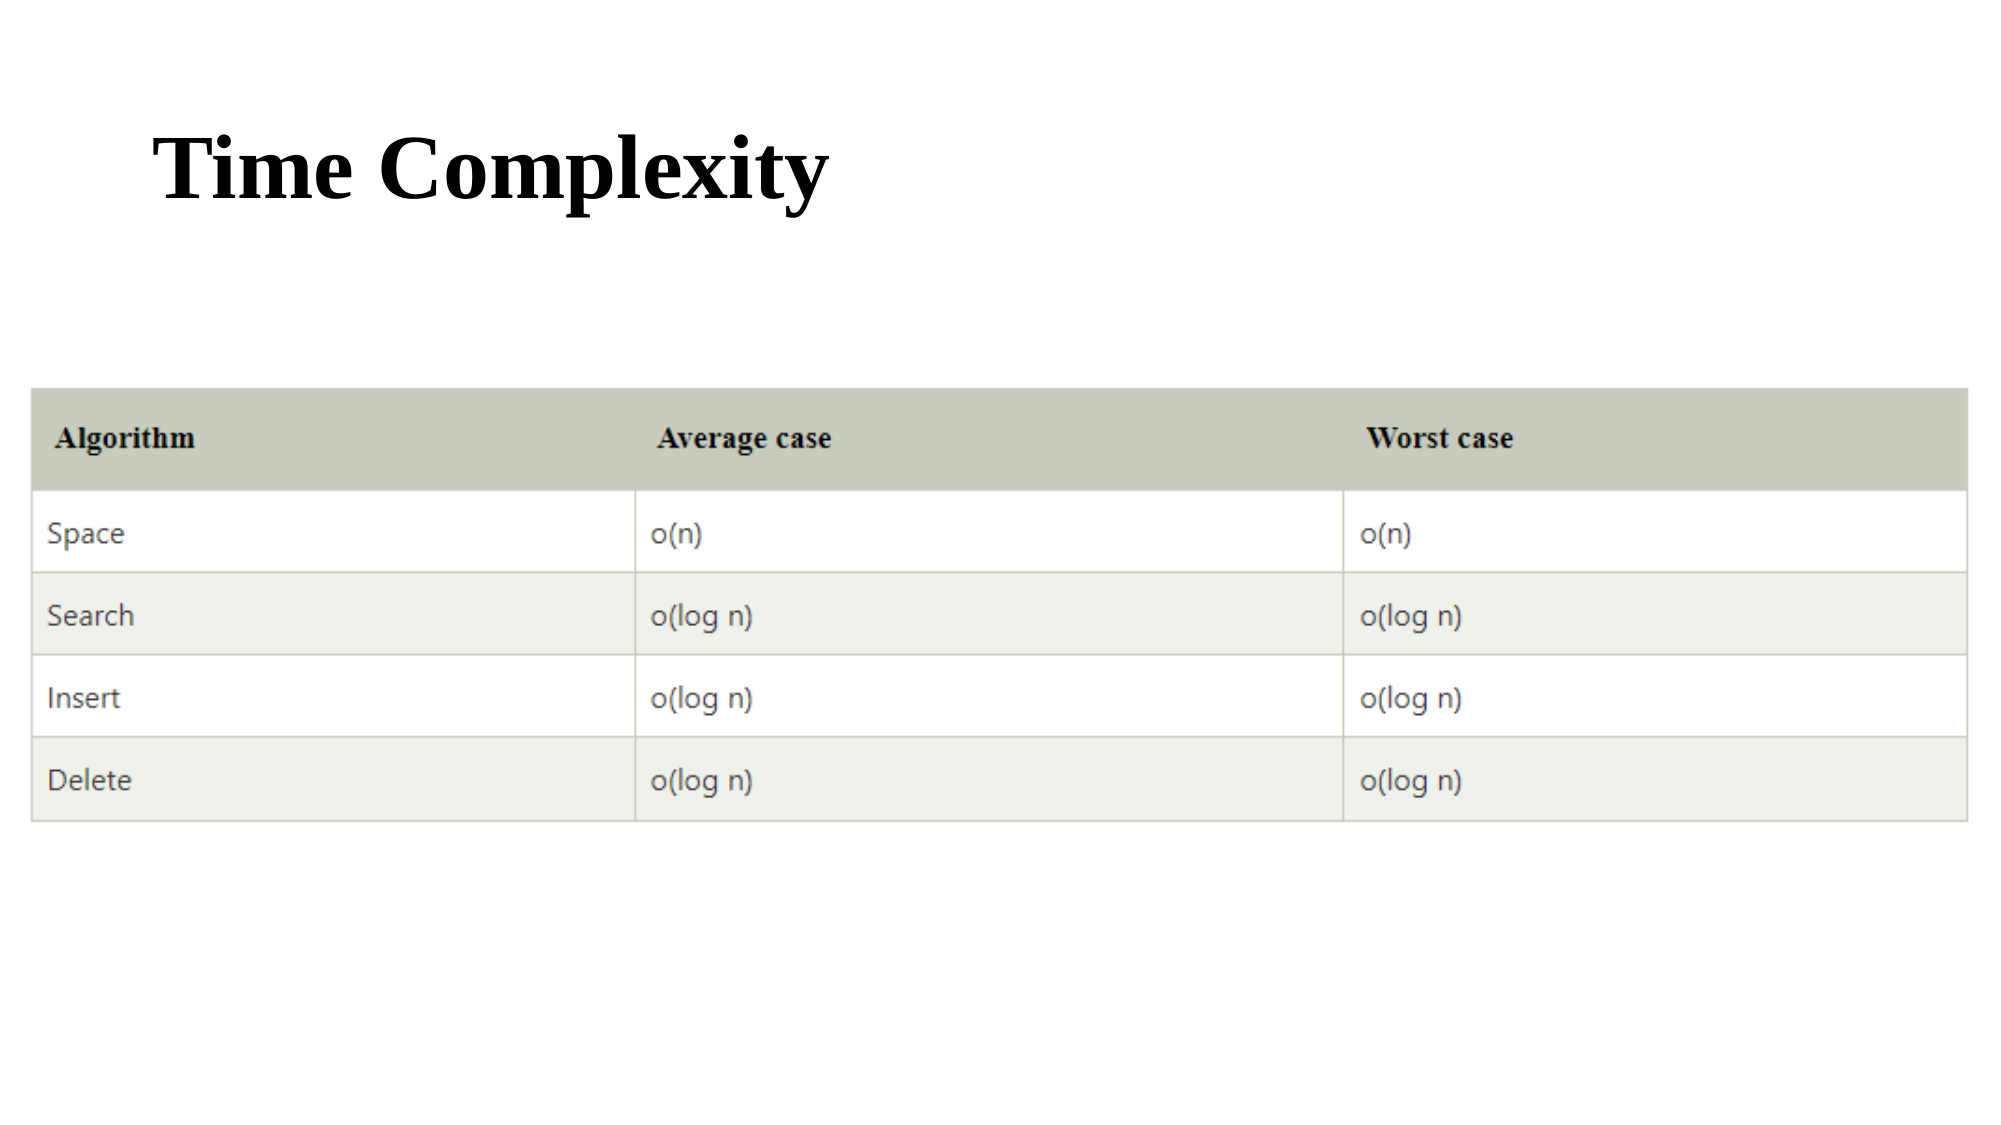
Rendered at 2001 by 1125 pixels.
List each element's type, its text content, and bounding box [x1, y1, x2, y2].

title Time Complexity [137, 59, 1863, 278]
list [22, 381, 1978, 828]
